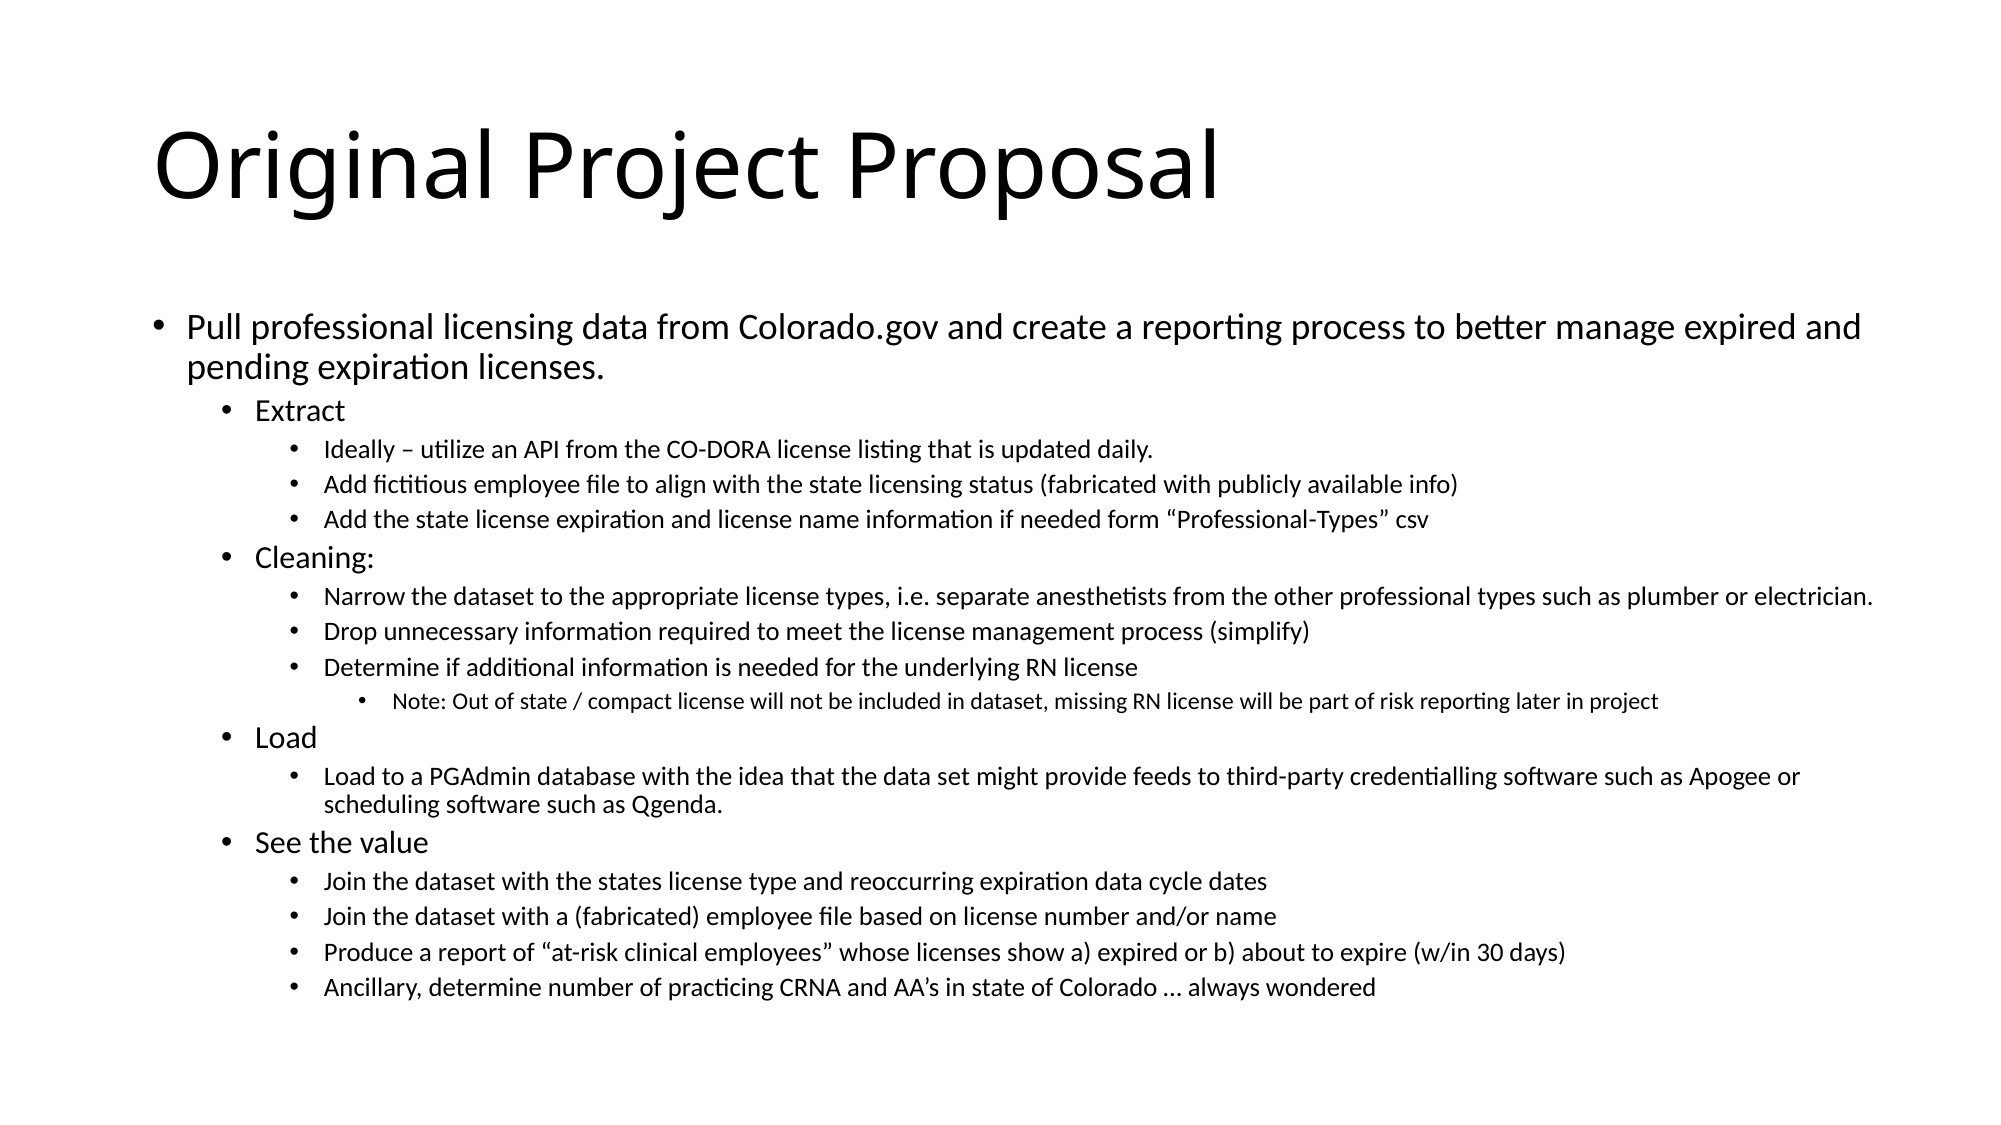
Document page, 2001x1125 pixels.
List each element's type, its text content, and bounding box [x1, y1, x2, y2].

title Original Project Proposal [137, 59, 1863, 278]
list Pull professional licensing data from Colorado.gov and create a reporting process to better manage expired and pending expiration licenses. Extract Ideally – utilize an API from the CO-DORA license listing that is updated daily. Add fictitious employee file to align with the state licensing status (fabricated with publicly available info) Add the state license expiration and license name information if needed form “Professional-Types” csv Cleaning: Narrow the dataset to the appropriate license types, i.e. separate anesthetists from the other professional types such as plumber or electrician. Drop unnecessary information required to meet the license management process (simplify) Determine if additional information is needed for the underlying RN license Note: Out of state / compact license will not be included in dataset, missing RN license will be part of risk reporting later in project Load Load to a PGAdmin database with the idea that the data set might provide feeds to third-party credentialling software such as Apogee or scheduling software such as Qgenda. See the value Join the dataset with the states license type and reoccurring expiration data cycle dates Join the dataset with a (fabricated) employee file based on license number and/or name Produce a report of “at-risk clinical employees” whose licenses show a) expired or b) about to expire (w/in 30 days) Ancillary, determine number of practicing CRNA and AA’s in state of Colorado … always wondered [137, 299, 1923, 1014]
